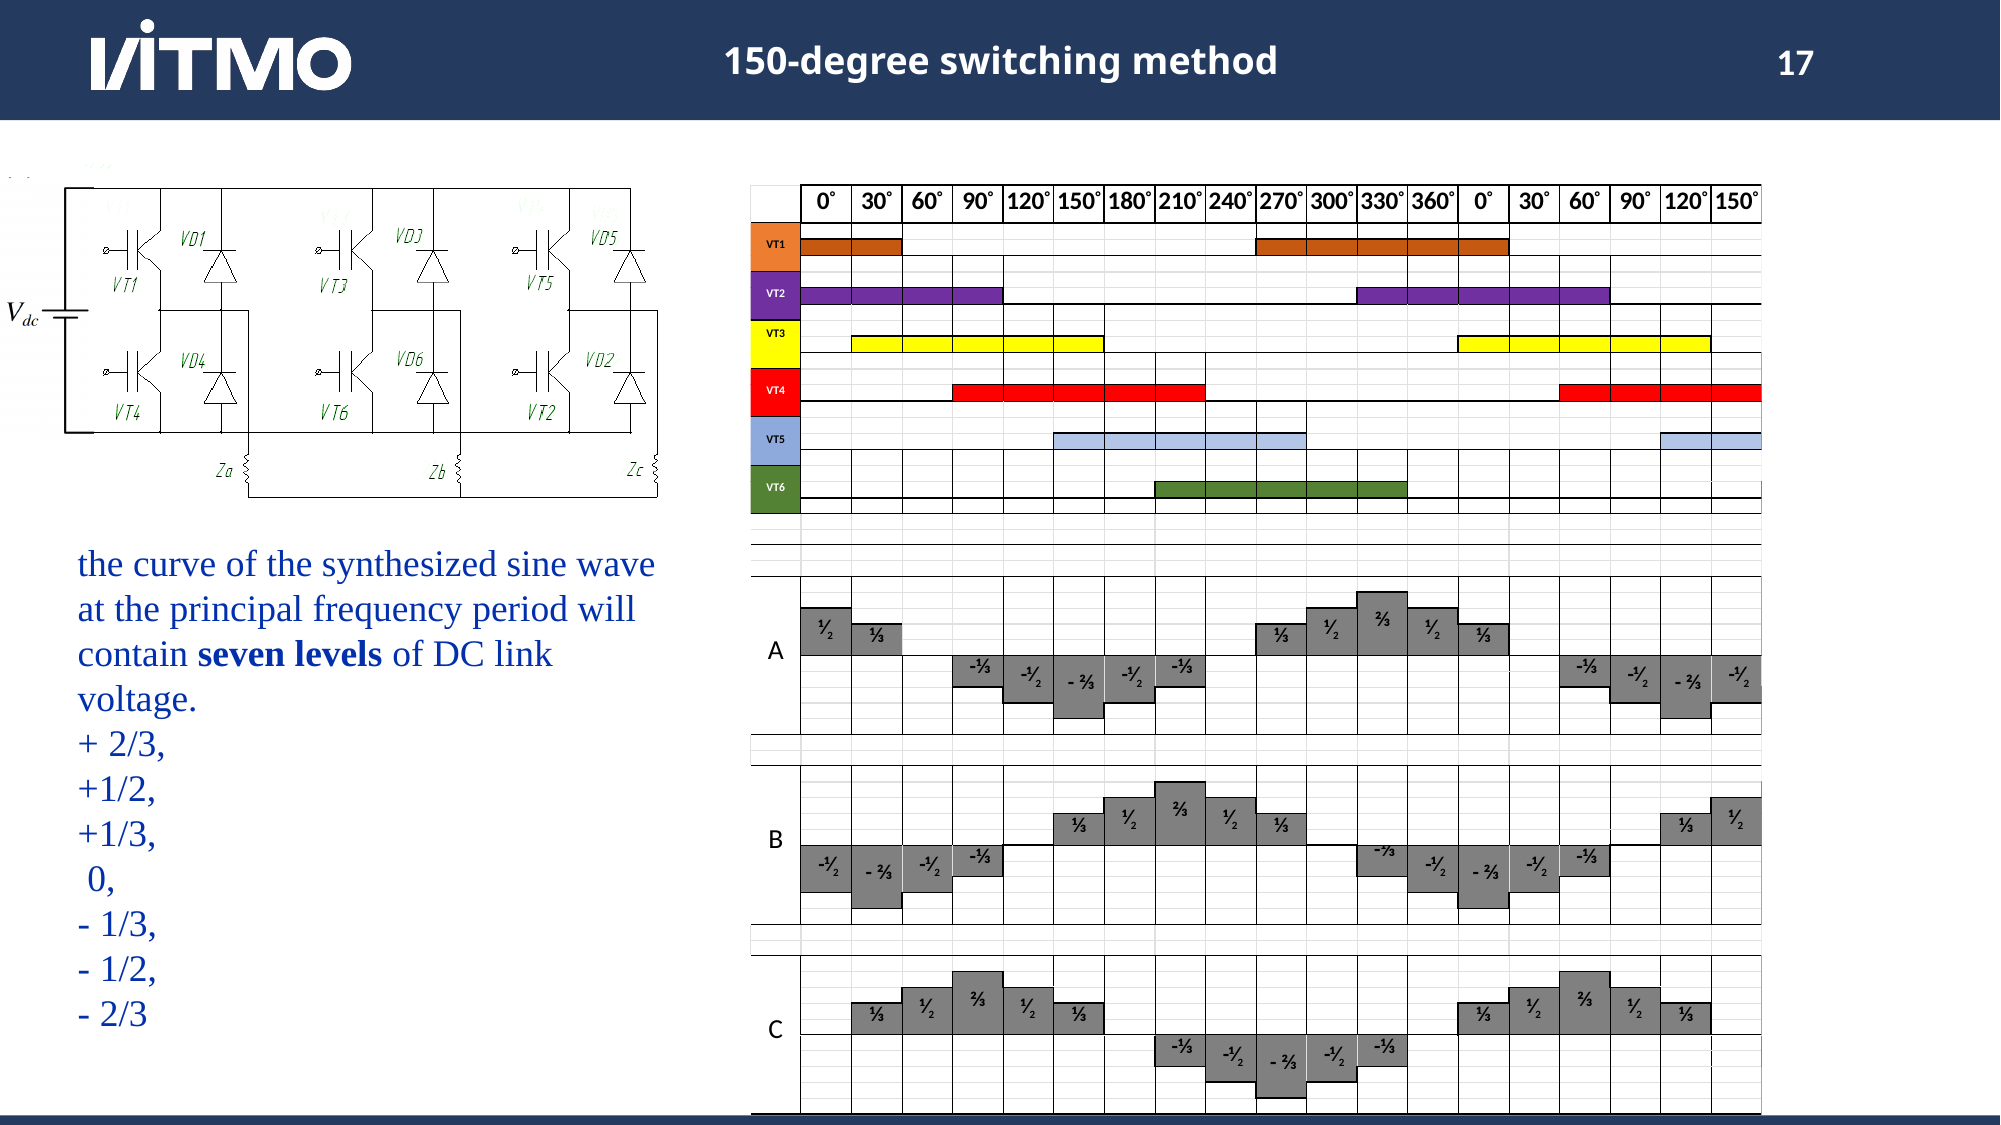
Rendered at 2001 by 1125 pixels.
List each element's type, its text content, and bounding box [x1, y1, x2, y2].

picture [78, 0, 364, 111]
text_box the curve of the synthesized sine wave at the principal frequency period will contain seven levels of DC link voltage. + 2/3, +1/2, +1/3, 0, - 1/3, - 1/2, - 2/3 [63, 531, 675, 1041]
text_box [0, 164, 676, 519]
title 150-degree switching method [410, 0, 1592, 120]
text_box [749, 184, 1763, 1115]
